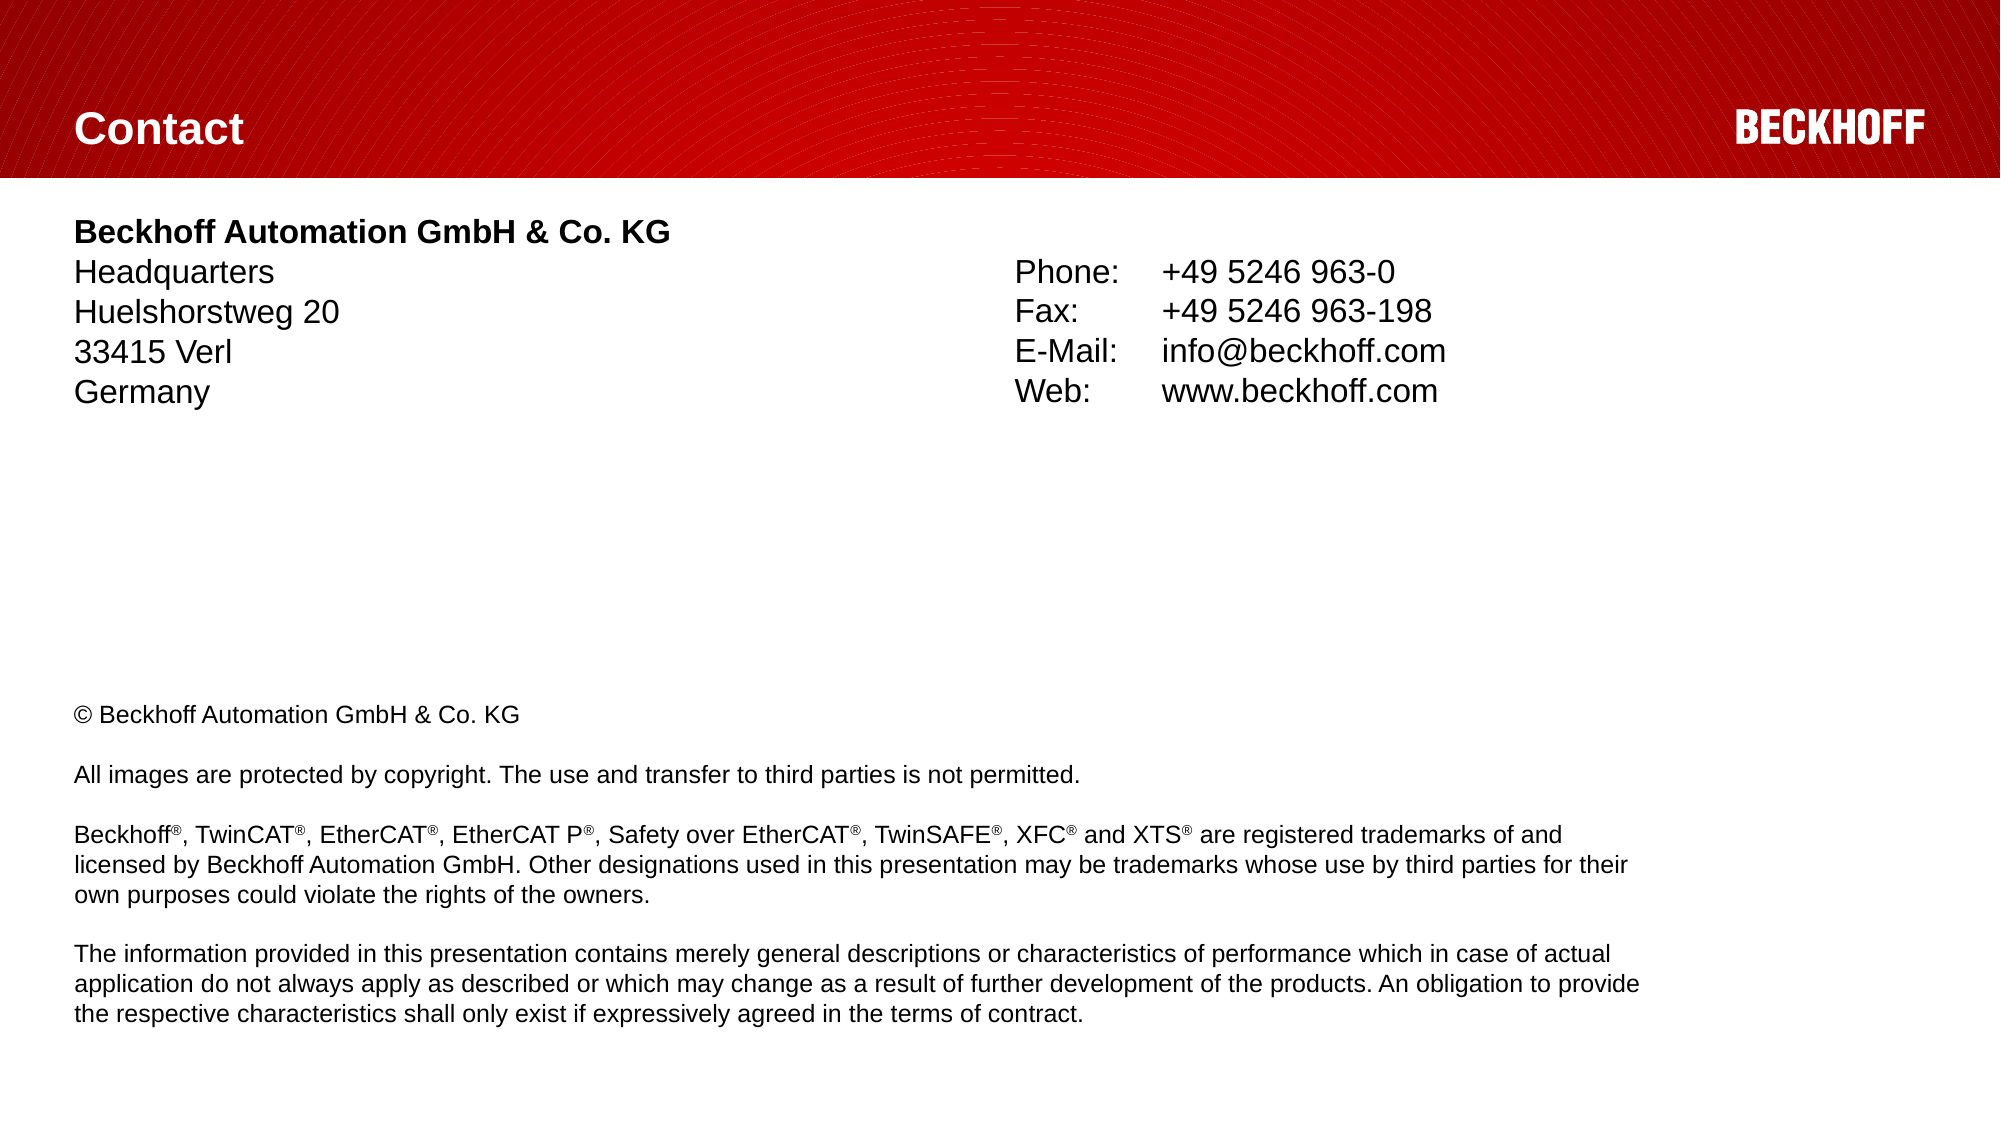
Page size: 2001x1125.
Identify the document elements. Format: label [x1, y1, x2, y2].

picture [1727, 98, 1934, 155]
